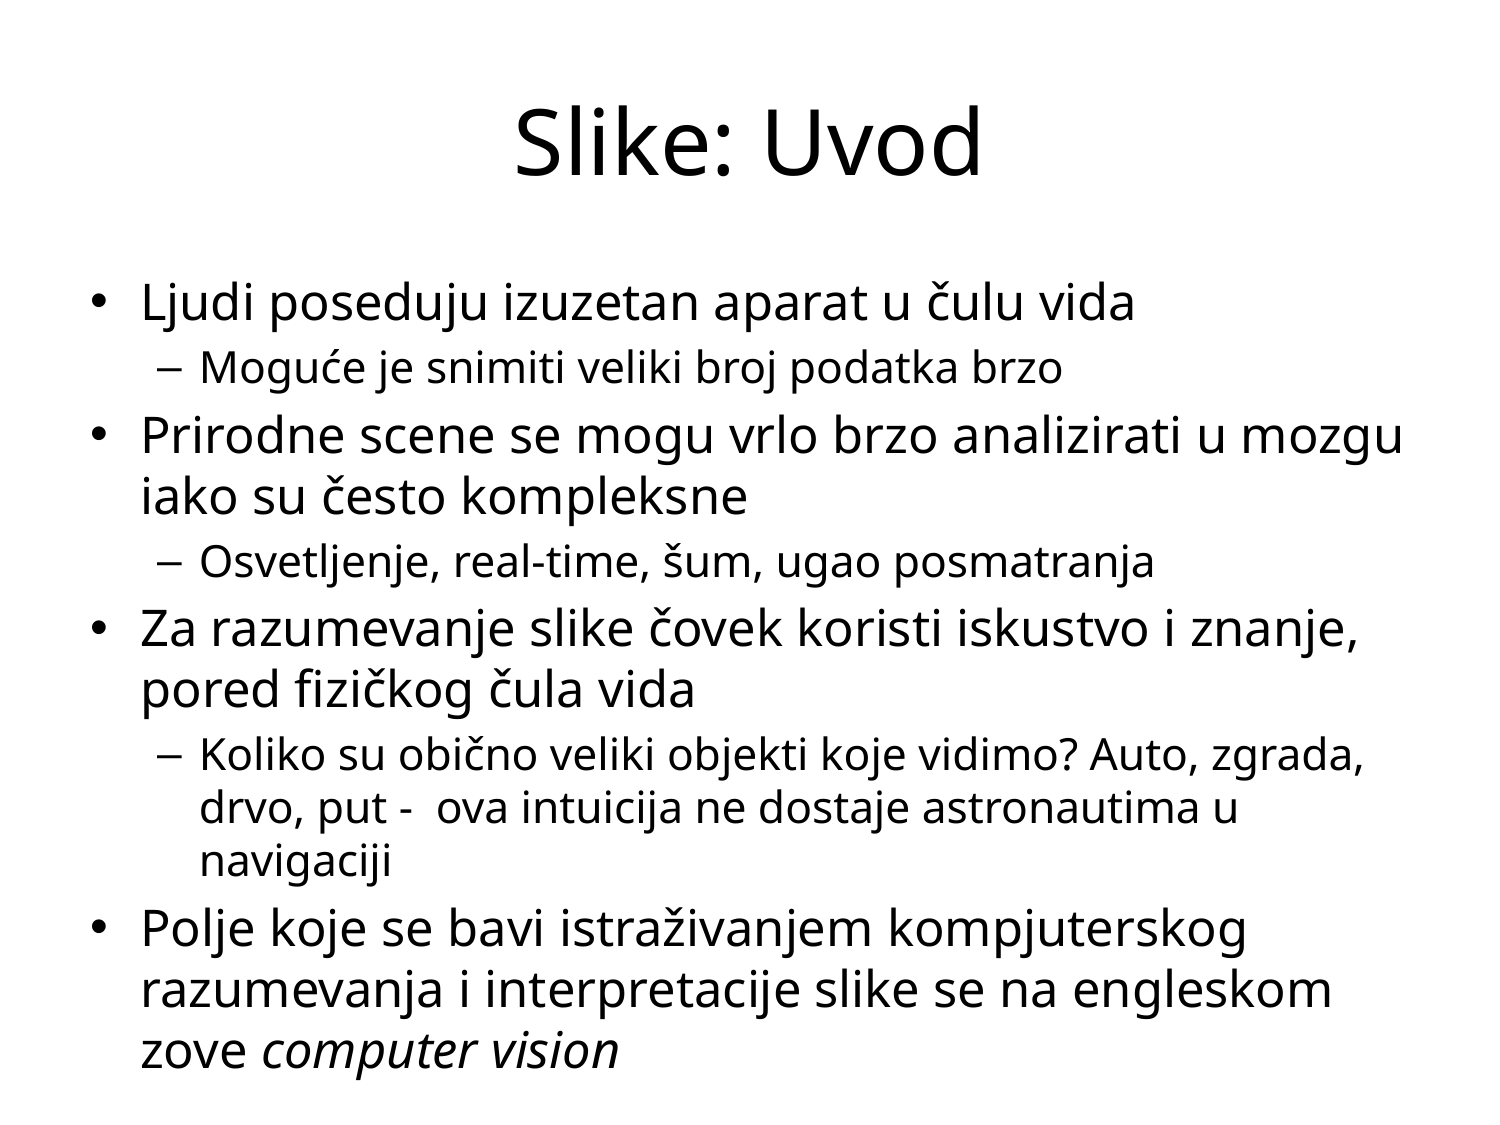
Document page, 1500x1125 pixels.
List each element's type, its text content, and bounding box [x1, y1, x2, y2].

title Slike: Uvod [75, 45, 1425, 233]
list Ljudi poseduju izuzetan aparat u čulu vida Moguće je snimiti veliki broj podatka brzo Prirodne scene se mogu vrlo brzo analizirati u mozgu iako su često kompleksne Osvetljenje, real-time, šum, ugao posmatranja Za razumevanje slike čovek koristi iskustvo i znanje, pored fizičkog čula vida Koliko su obično veliki objekti koje vidimo? Auto, zgrada, drvo, put - ova intuicija ne dostaje astronautima u navigaciji Polje koje se bavi istraživanjem kompjuterskog razumevanja i interpretacije slike se na engleskom zove computer vision [75, 262, 1425, 1088]
